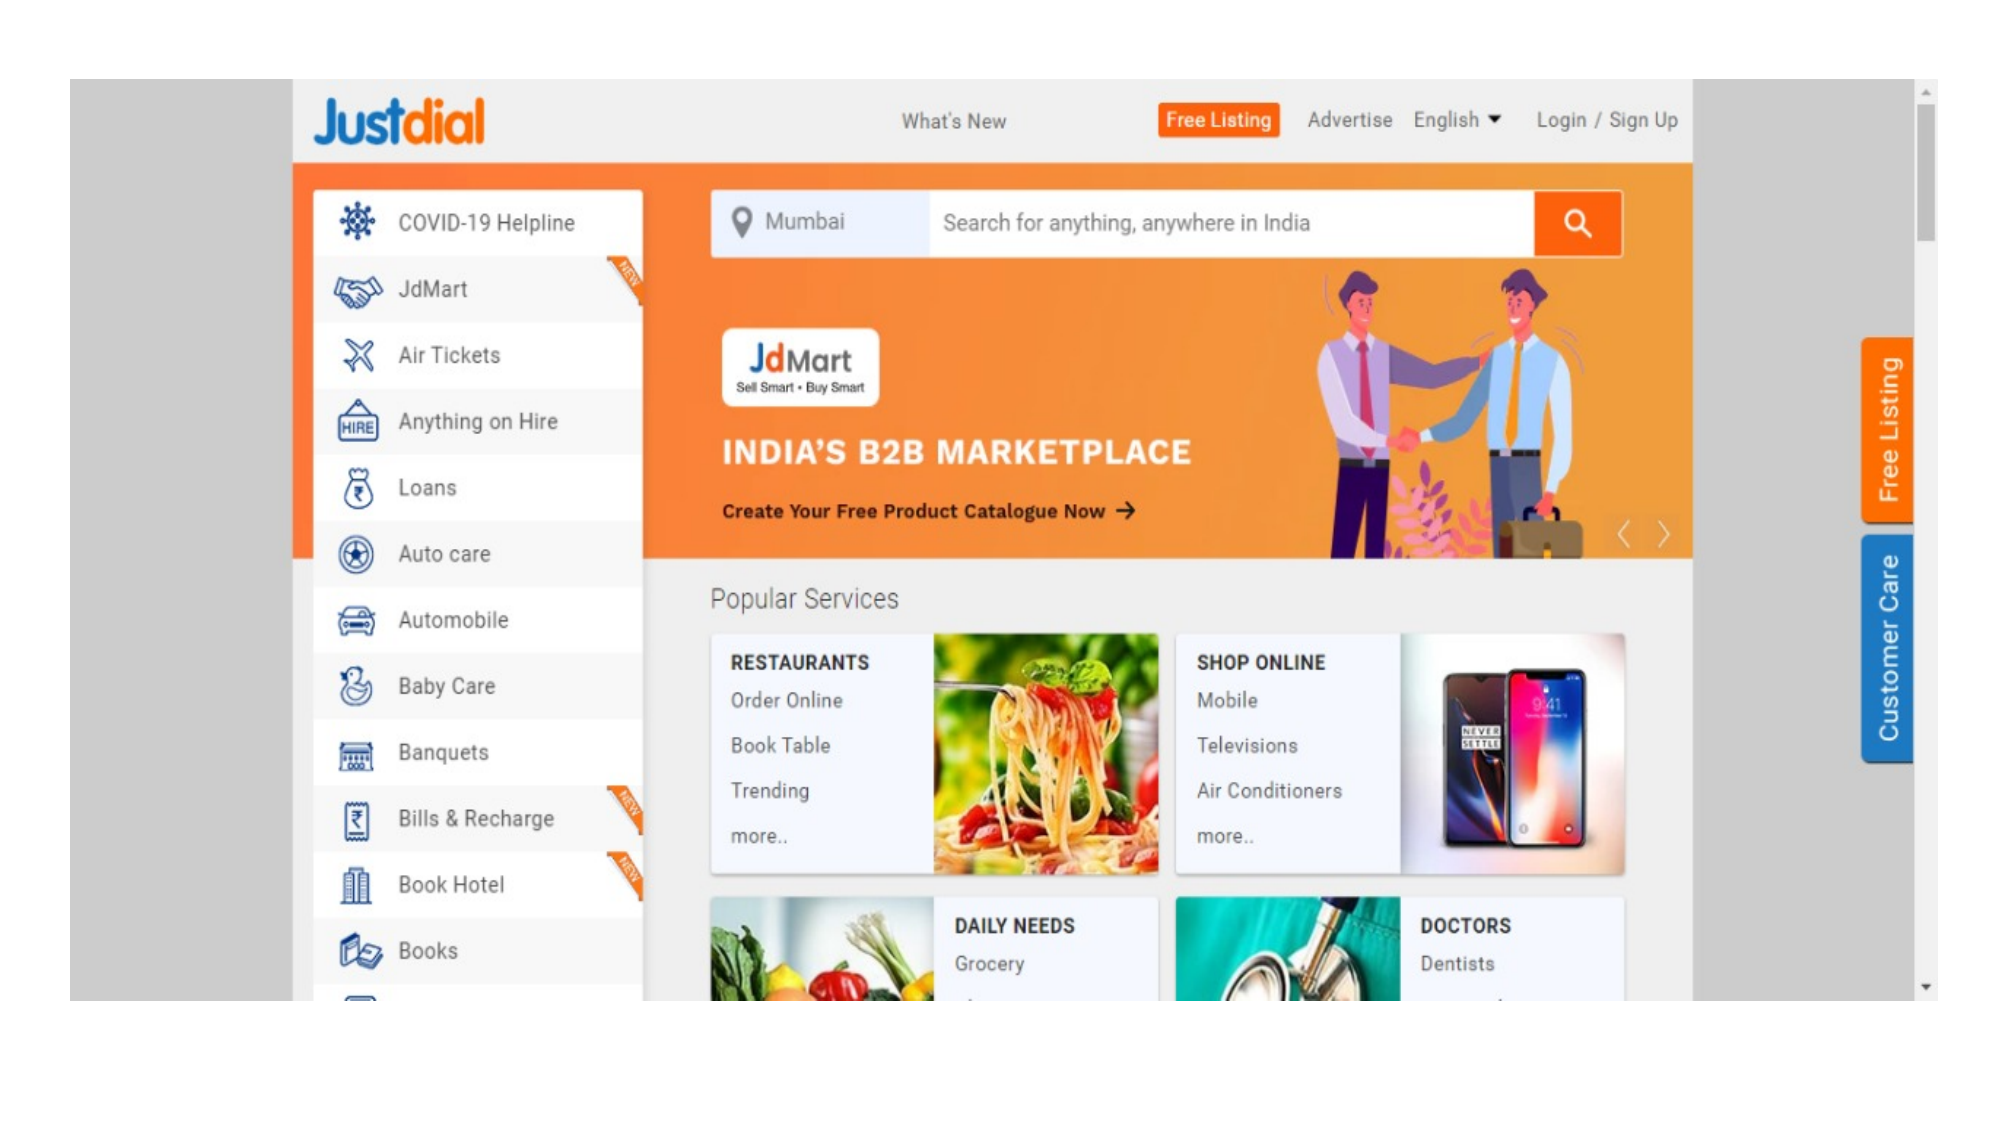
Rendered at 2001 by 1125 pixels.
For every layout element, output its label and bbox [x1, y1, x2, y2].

list [70, 79, 1938, 1001]
